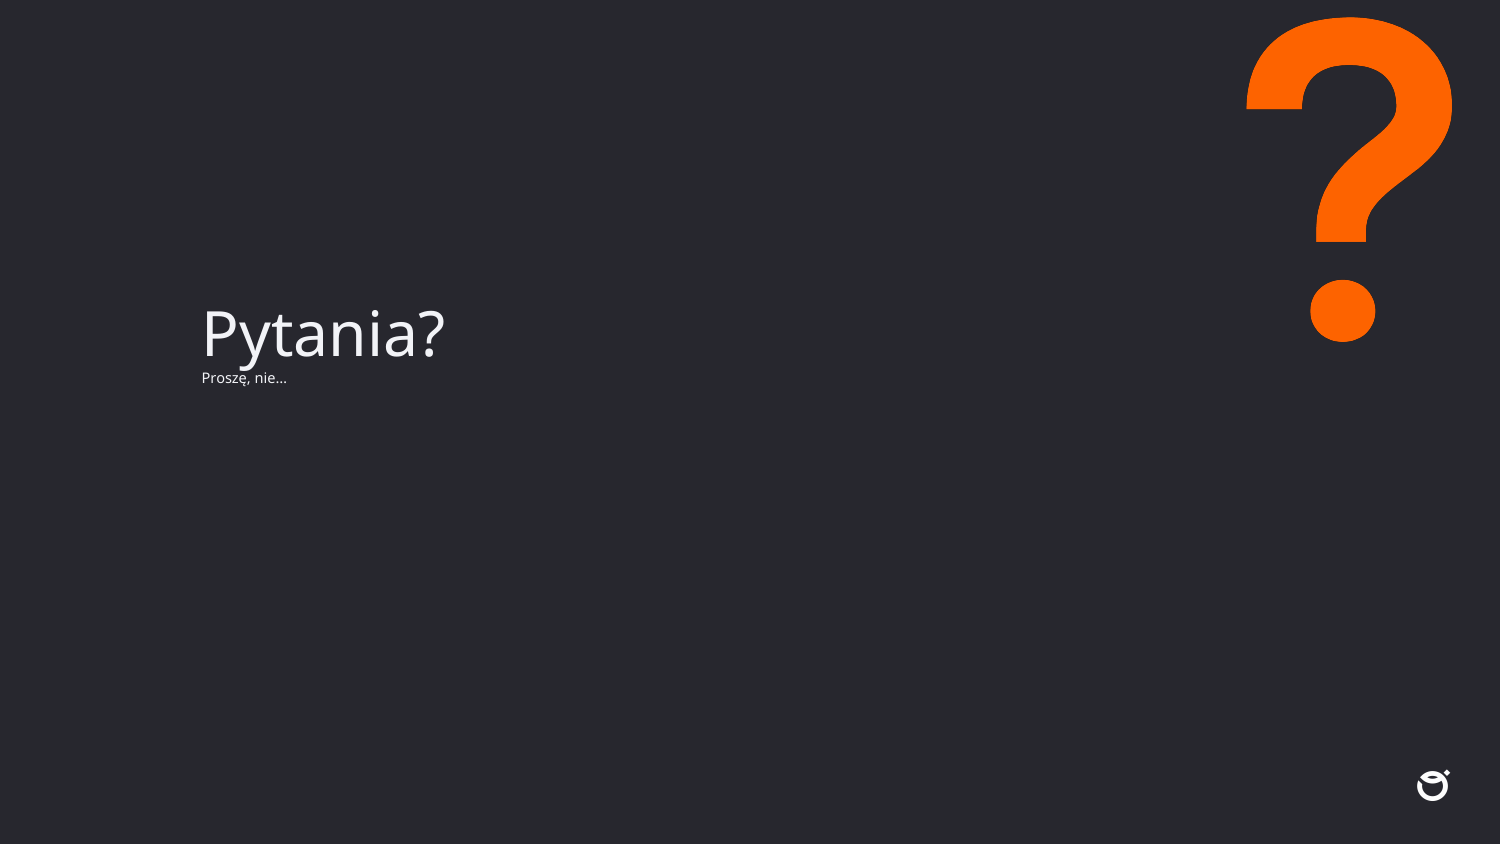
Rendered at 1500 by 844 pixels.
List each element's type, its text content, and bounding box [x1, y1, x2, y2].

picture [1412, 765, 1453, 806]
picture [1246, 17, 1453, 343]
text_box Pytania? Proszę, nie… [111, 279, 1208, 481]
